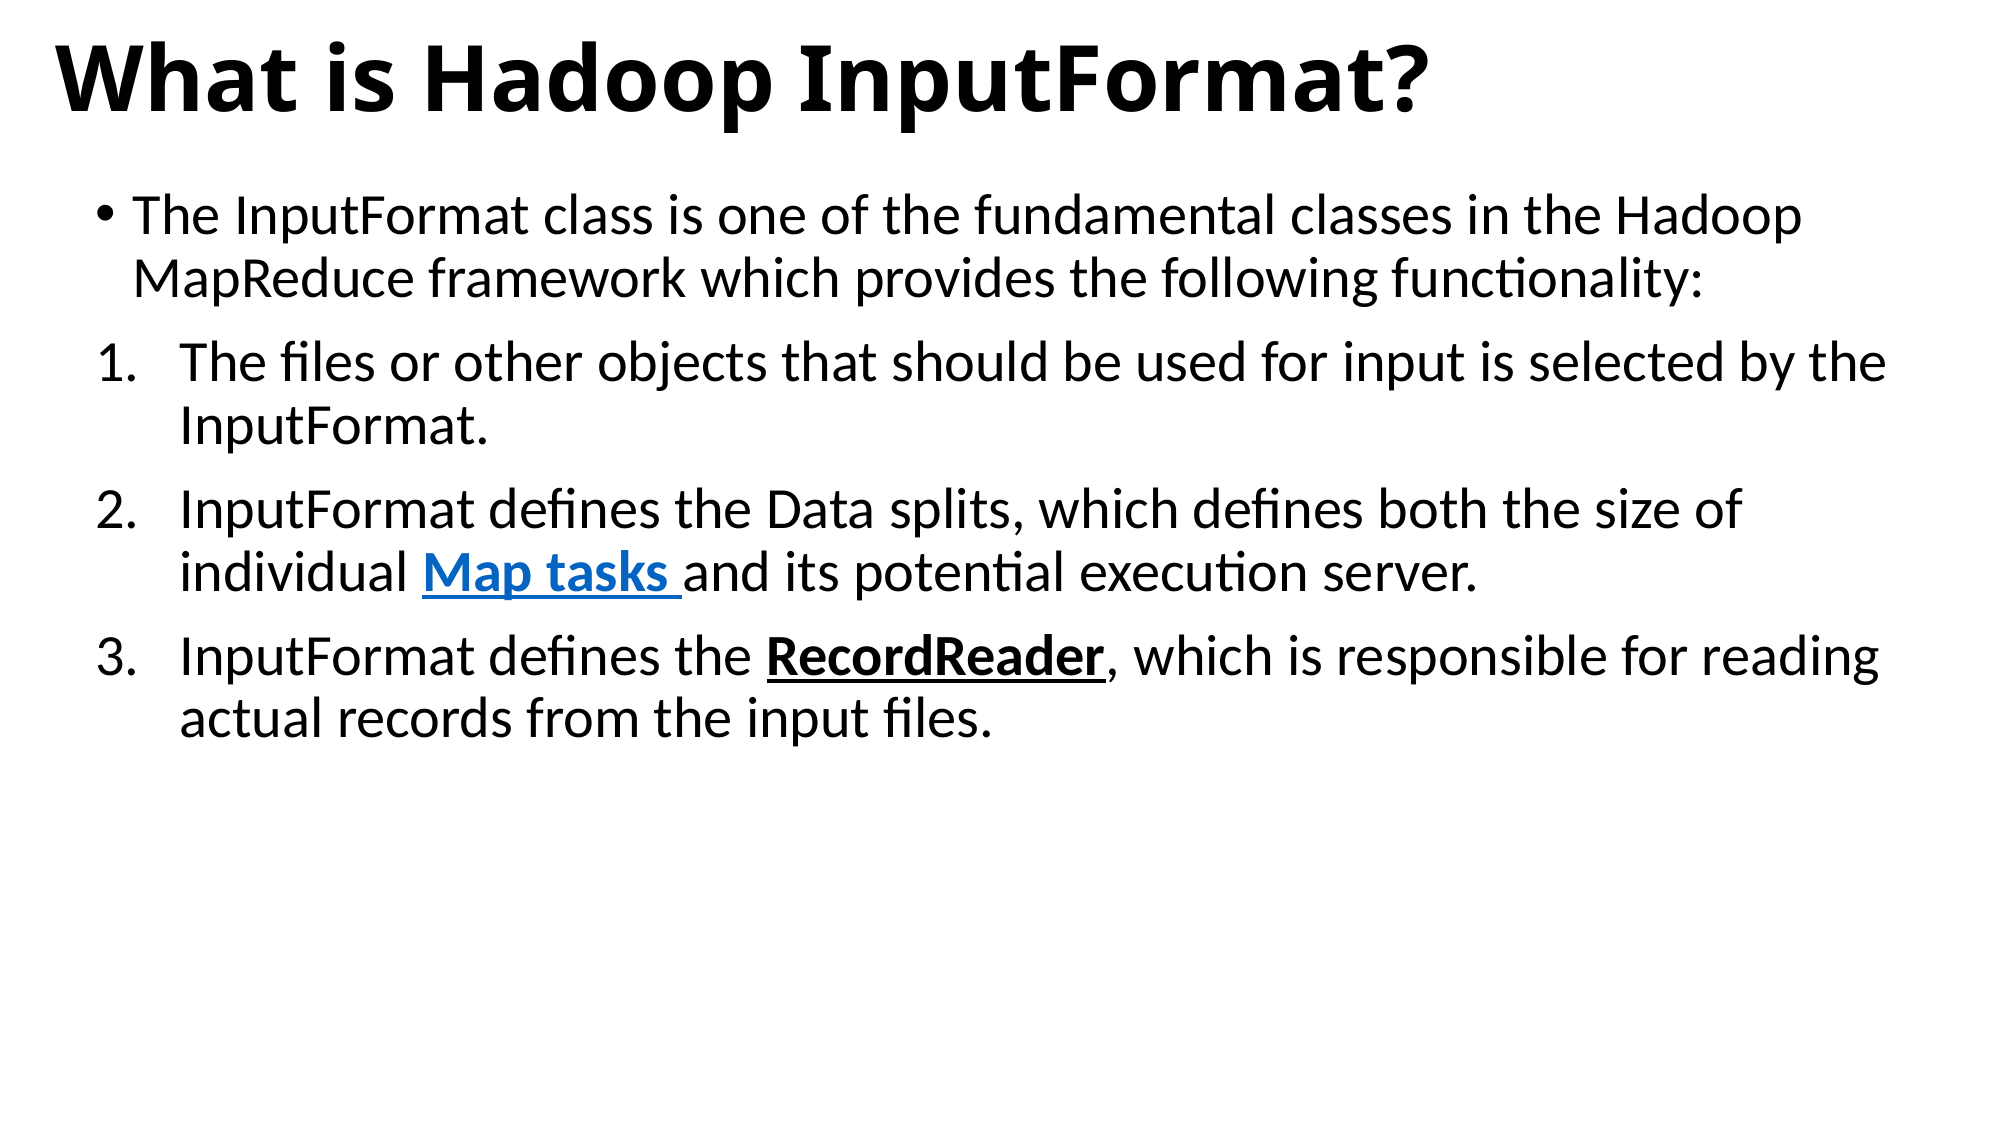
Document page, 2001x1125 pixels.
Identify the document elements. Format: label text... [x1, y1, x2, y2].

list The InputFormat class is one of the fundamental classes in the Hadoop MapReduce framework which provides the following functionality: The files or other objects that should be used for input is selected by the InputFormat. InputFormat defines the Data splits, which defines both the size of individual Map tasks and its potential execution server. InputFormat defines the RecordReader, which is responsible for reading actual records from the input files. [80, 176, 1925, 891]
title What is Hadoop InputFormat? [40, 19, 1766, 144]
